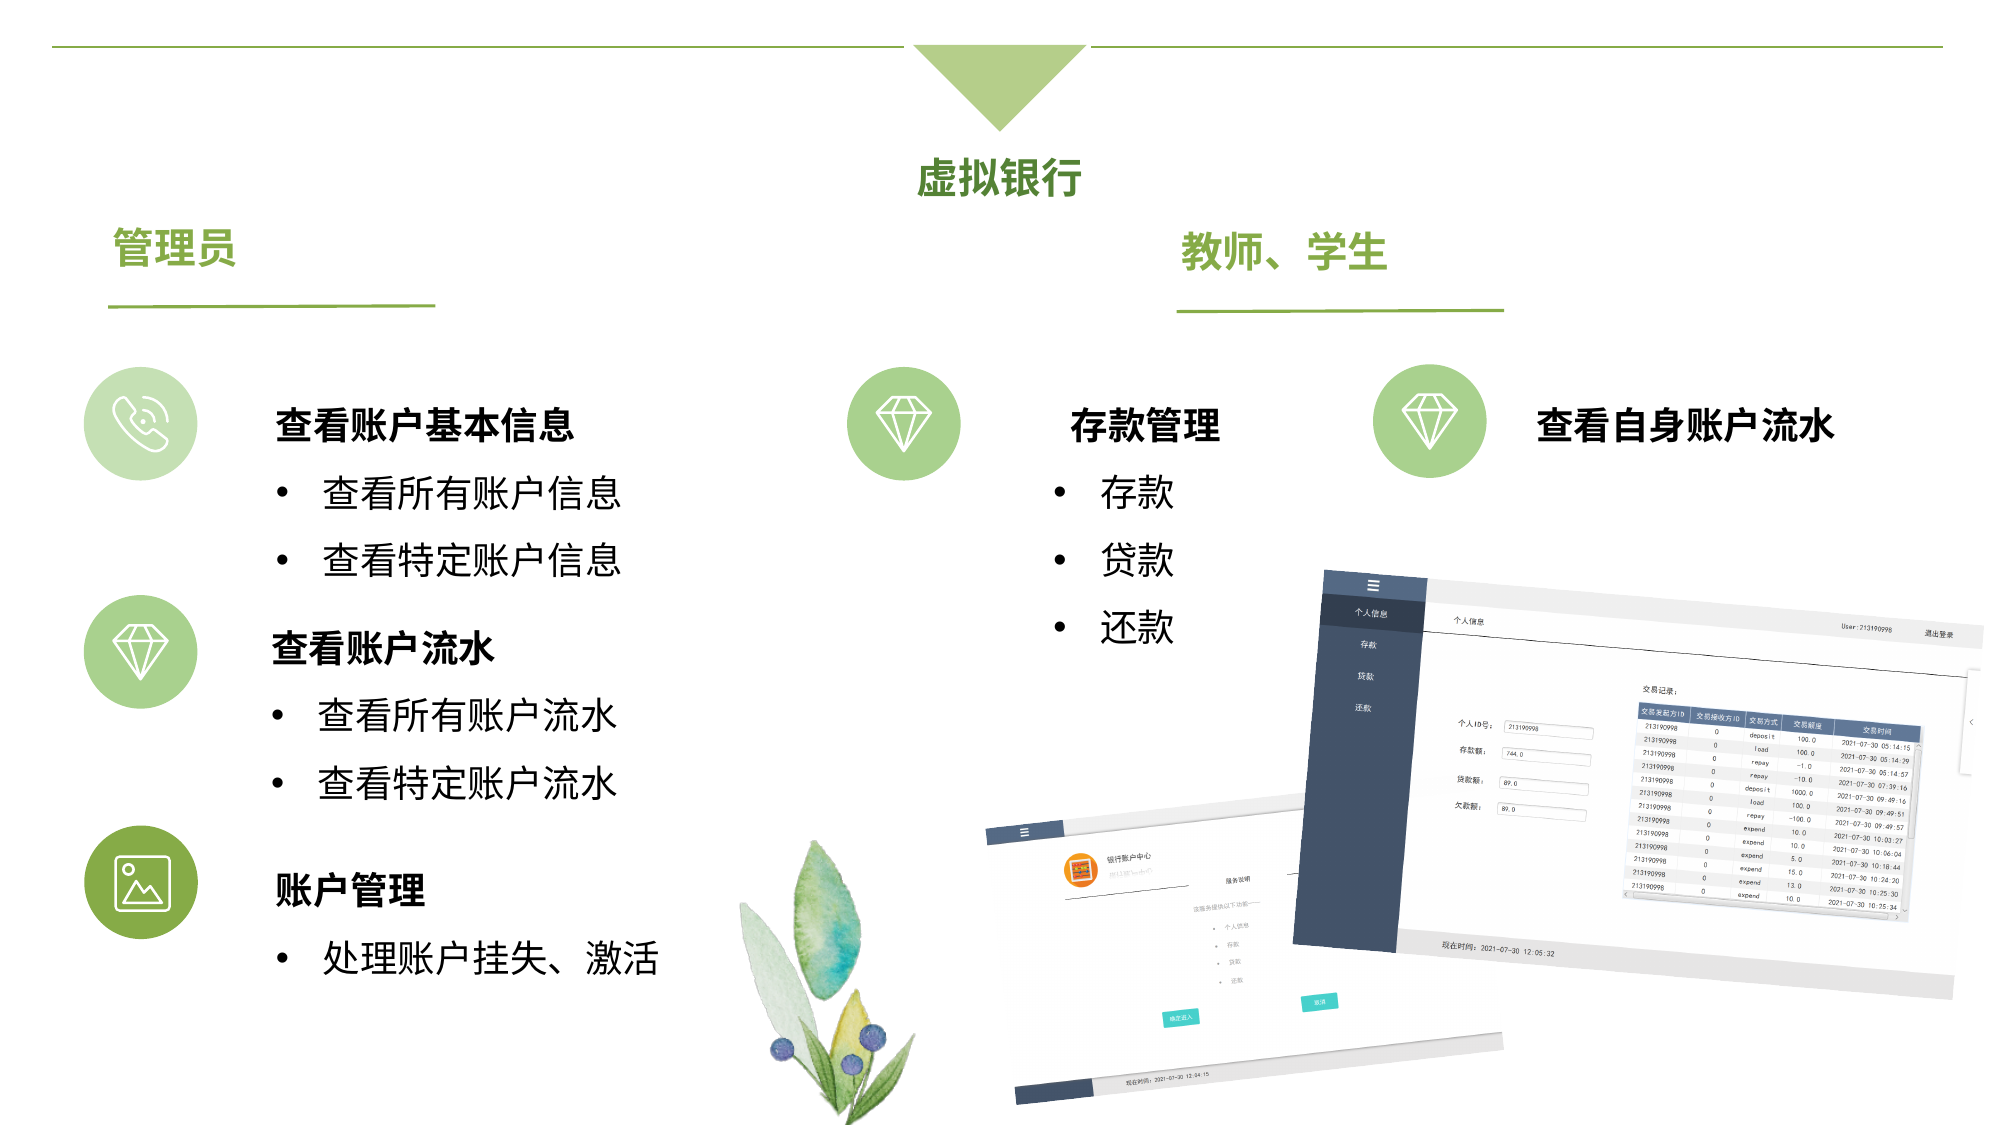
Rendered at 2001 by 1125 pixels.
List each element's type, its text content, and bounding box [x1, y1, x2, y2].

text_box 查看自身账户流水 [1521, 372, 1865, 455]
text_box 教师、学生 [1166, 218, 1625, 284]
text_box 查看账户流水 查看所有账户流水 查看特定账户流水 [256, 594, 867, 812]
text_box 查看账户基本信息 查看所有账户信息 查看特定账户信息 [261, 372, 872, 590]
text_box [910, 43, 1090, 134]
text_box 虚拟银行 [729, 144, 1270, 210]
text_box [83, 595, 198, 709]
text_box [847, 366, 961, 481]
text_box 账户管理 处理账户挂失、激活 [261, 837, 716, 987]
picture [622, 570, 1983, 1125]
text_box 存款管理 存款 贷款 还款 [1038, 372, 1603, 657]
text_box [84, 825, 198, 940]
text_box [83, 366, 198, 481]
text_box 管理员 [97, 214, 556, 280]
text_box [1372, 364, 1487, 478]
